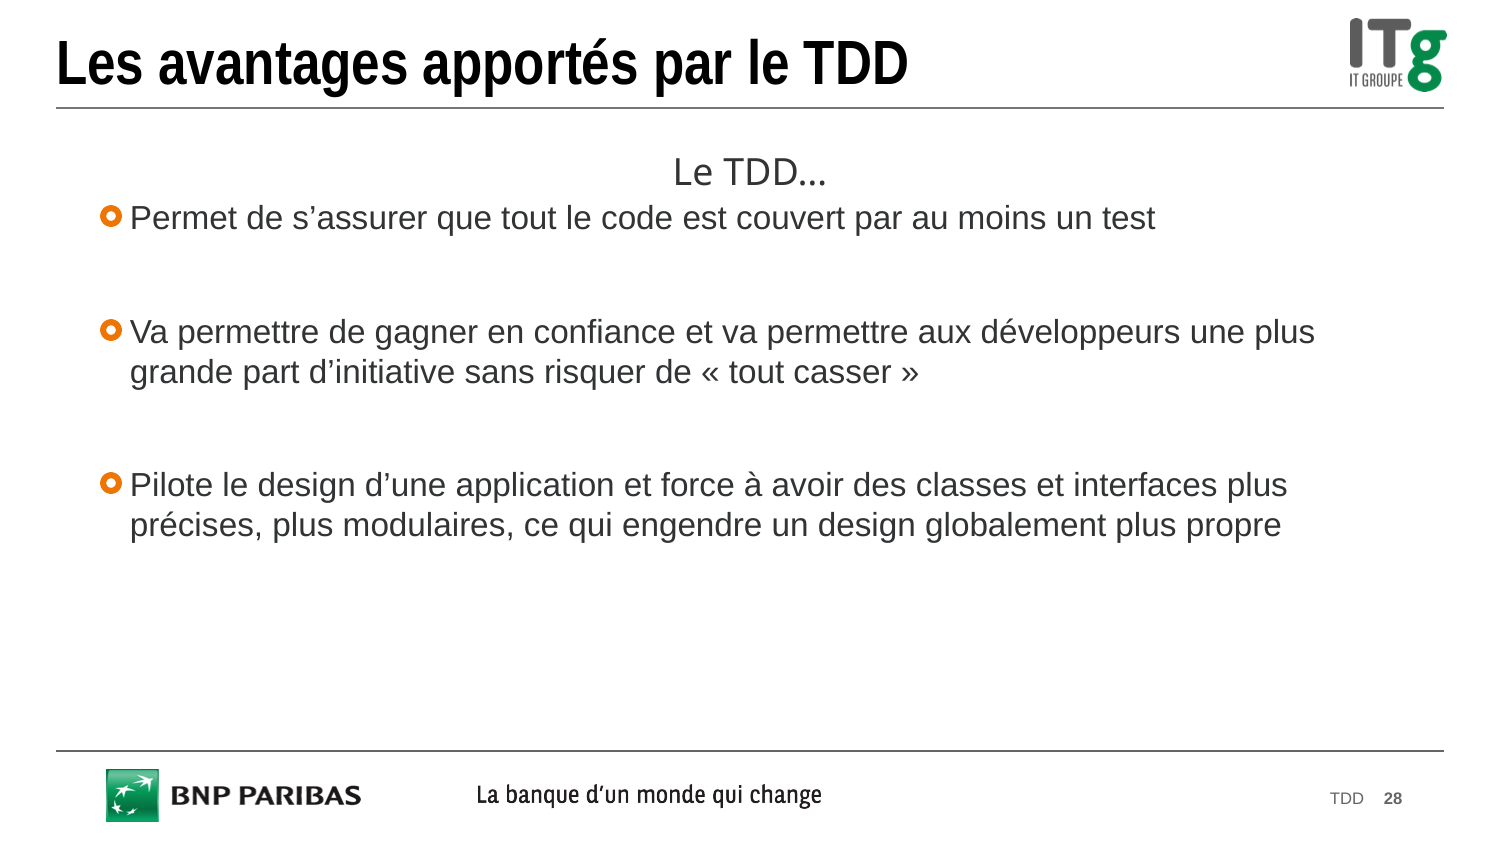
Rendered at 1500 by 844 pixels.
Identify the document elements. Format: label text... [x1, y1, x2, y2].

picture [100, 472, 122, 494]
slide_number 28 [1372, 786, 1403, 810]
picture [106, 769, 361, 822]
list Le TDD… Permet de s’assurer que tout le code est couvert par au moins un test Va permettre de gagner en confiance et va permettre aux développeurs une plus grande part d’initiative sans risquer de « tout casser » Pilote le design d’une application et force à avoir des classes et interfaces plus précises, plus modulaires, ce qui engendre un design globalement plus propre [56, 139, 1444, 729]
picture [478, 784, 821, 809]
picture [100, 319, 122, 341]
picture [100, 205, 122, 227]
footer TDD [1033, 786, 1365, 810]
title Les avantages apportés par le TDD [56, 14, 1444, 106]
